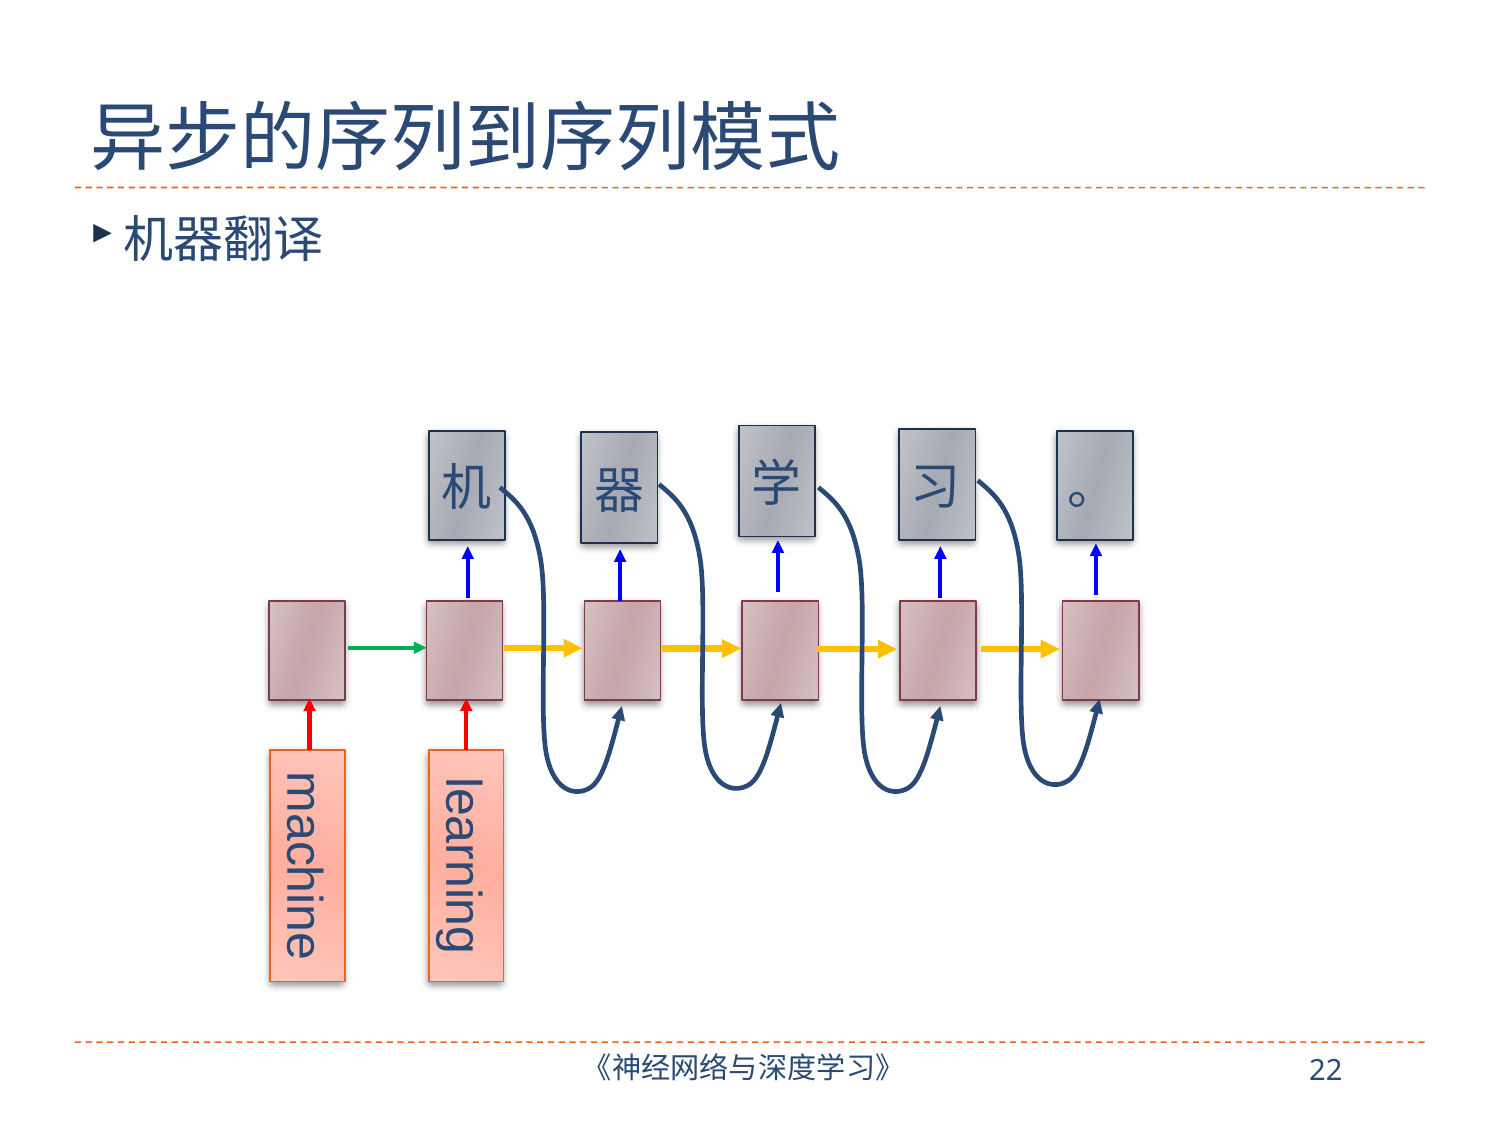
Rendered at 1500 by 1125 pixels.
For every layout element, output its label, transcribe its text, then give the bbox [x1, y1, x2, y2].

text_box 习 [883, 447, 987, 523]
text_box [498, 486, 625, 794]
text_box [1062, 600, 1140, 701]
text_box [426, 600, 503, 701]
list 机器翻译 [75, 200, 1425, 1010]
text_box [268, 749, 346, 982]
text_box 。 [1041, 447, 1145, 523]
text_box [427, 749, 504, 982]
text_box [741, 604, 819, 701]
text_box 机 [415, 447, 519, 523]
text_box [567, 431, 671, 601]
text_box [834, 499, 944, 794]
text_box [1056, 523, 1134, 541]
text_box [428, 523, 506, 541]
text_box [898, 428, 976, 447]
title 异步的序列到序列模式 [75, 24, 1425, 188]
text_box [1056, 430, 1134, 447]
text_box [676, 497, 784, 790]
text_box [584, 613, 661, 701]
text_box [268, 600, 346, 701]
text_box [976, 479, 1103, 787]
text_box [724, 425, 828, 592]
text_box [899, 600, 977, 701]
text_box [428, 430, 506, 447]
text_box [898, 523, 976, 541]
